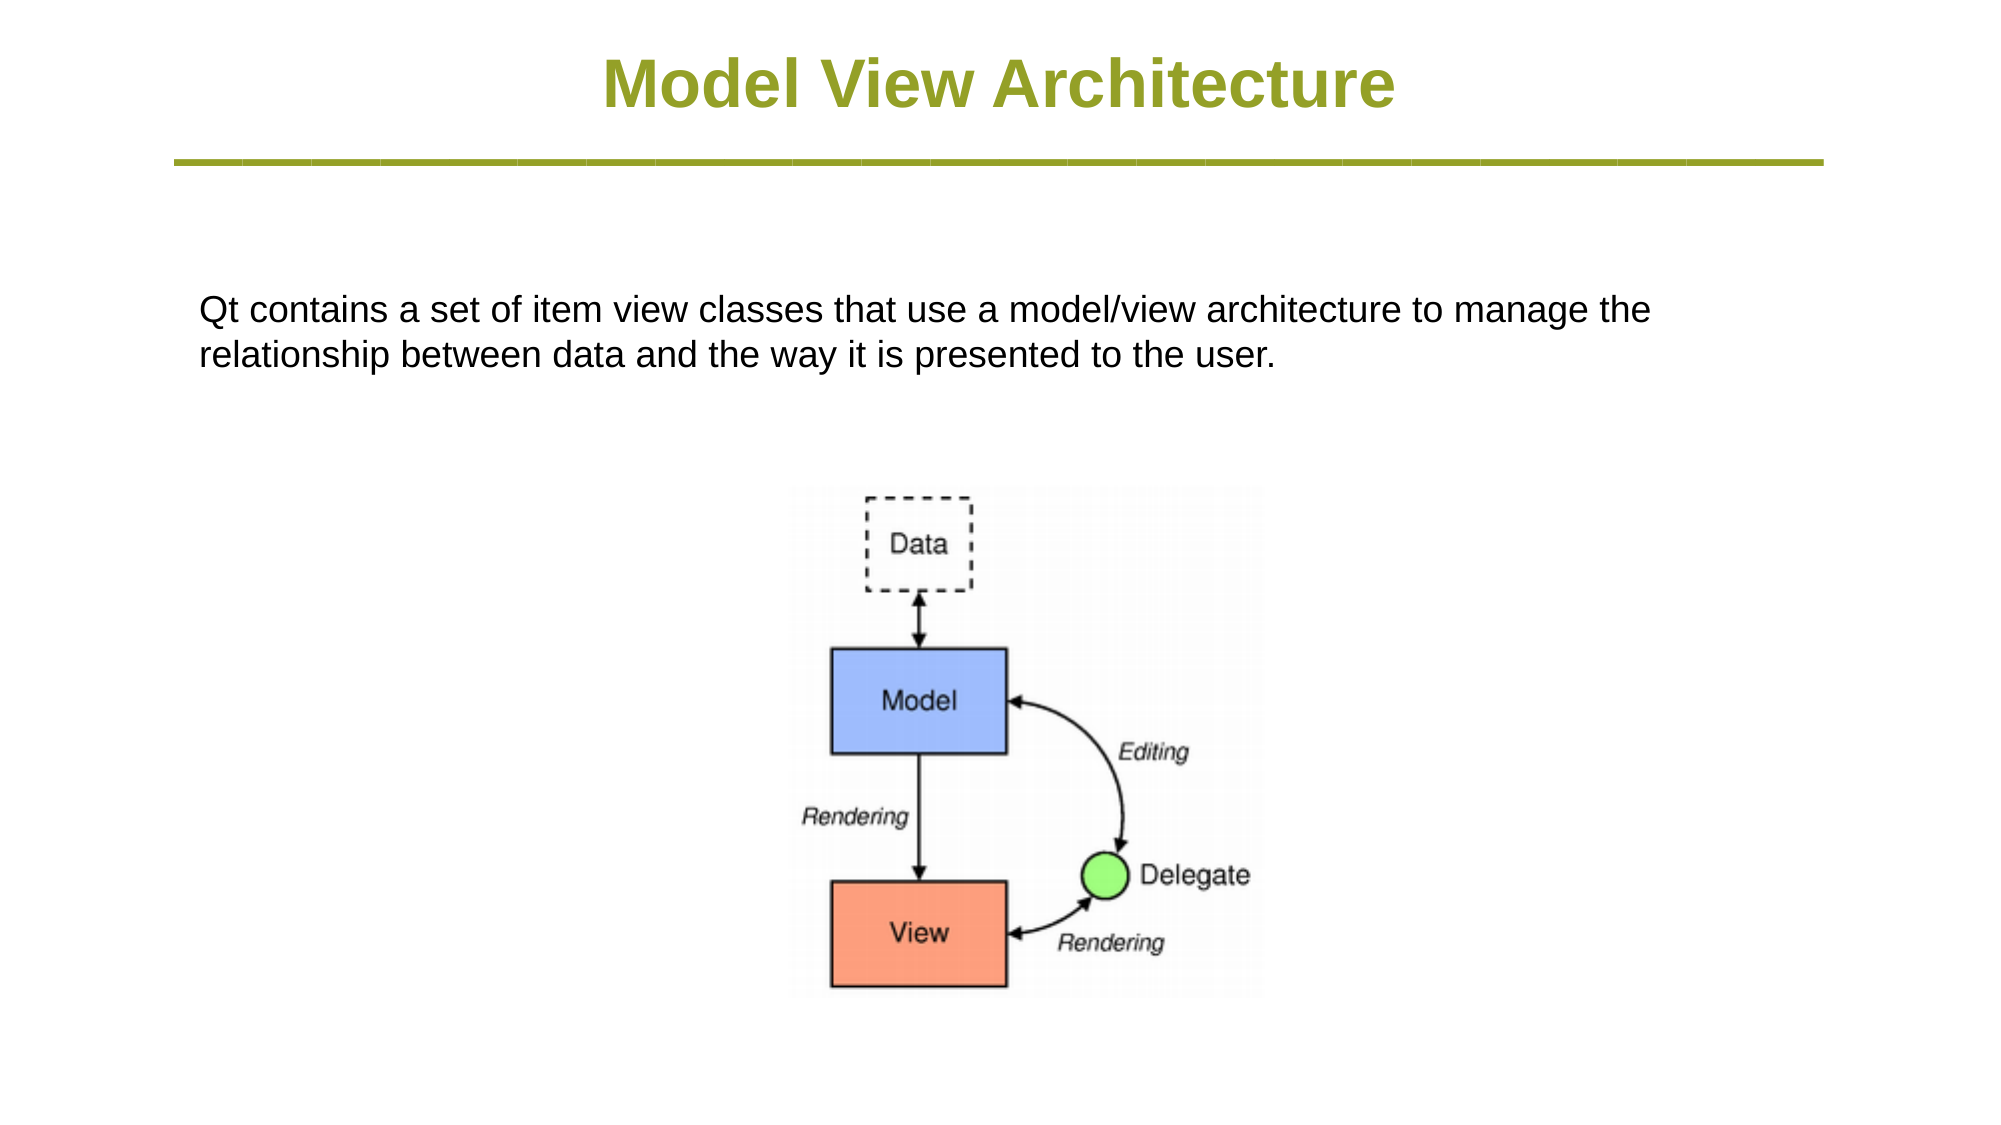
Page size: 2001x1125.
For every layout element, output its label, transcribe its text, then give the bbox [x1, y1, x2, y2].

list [787, 485, 1265, 998]
text_box Qt contains a set of item view classes that use a model/view architecture to manage the relationship between data and the way it is presented to the user. [184, 277, 1791, 383]
title Model View Architecture ———————————————————————— [137, 13, 1863, 232]
